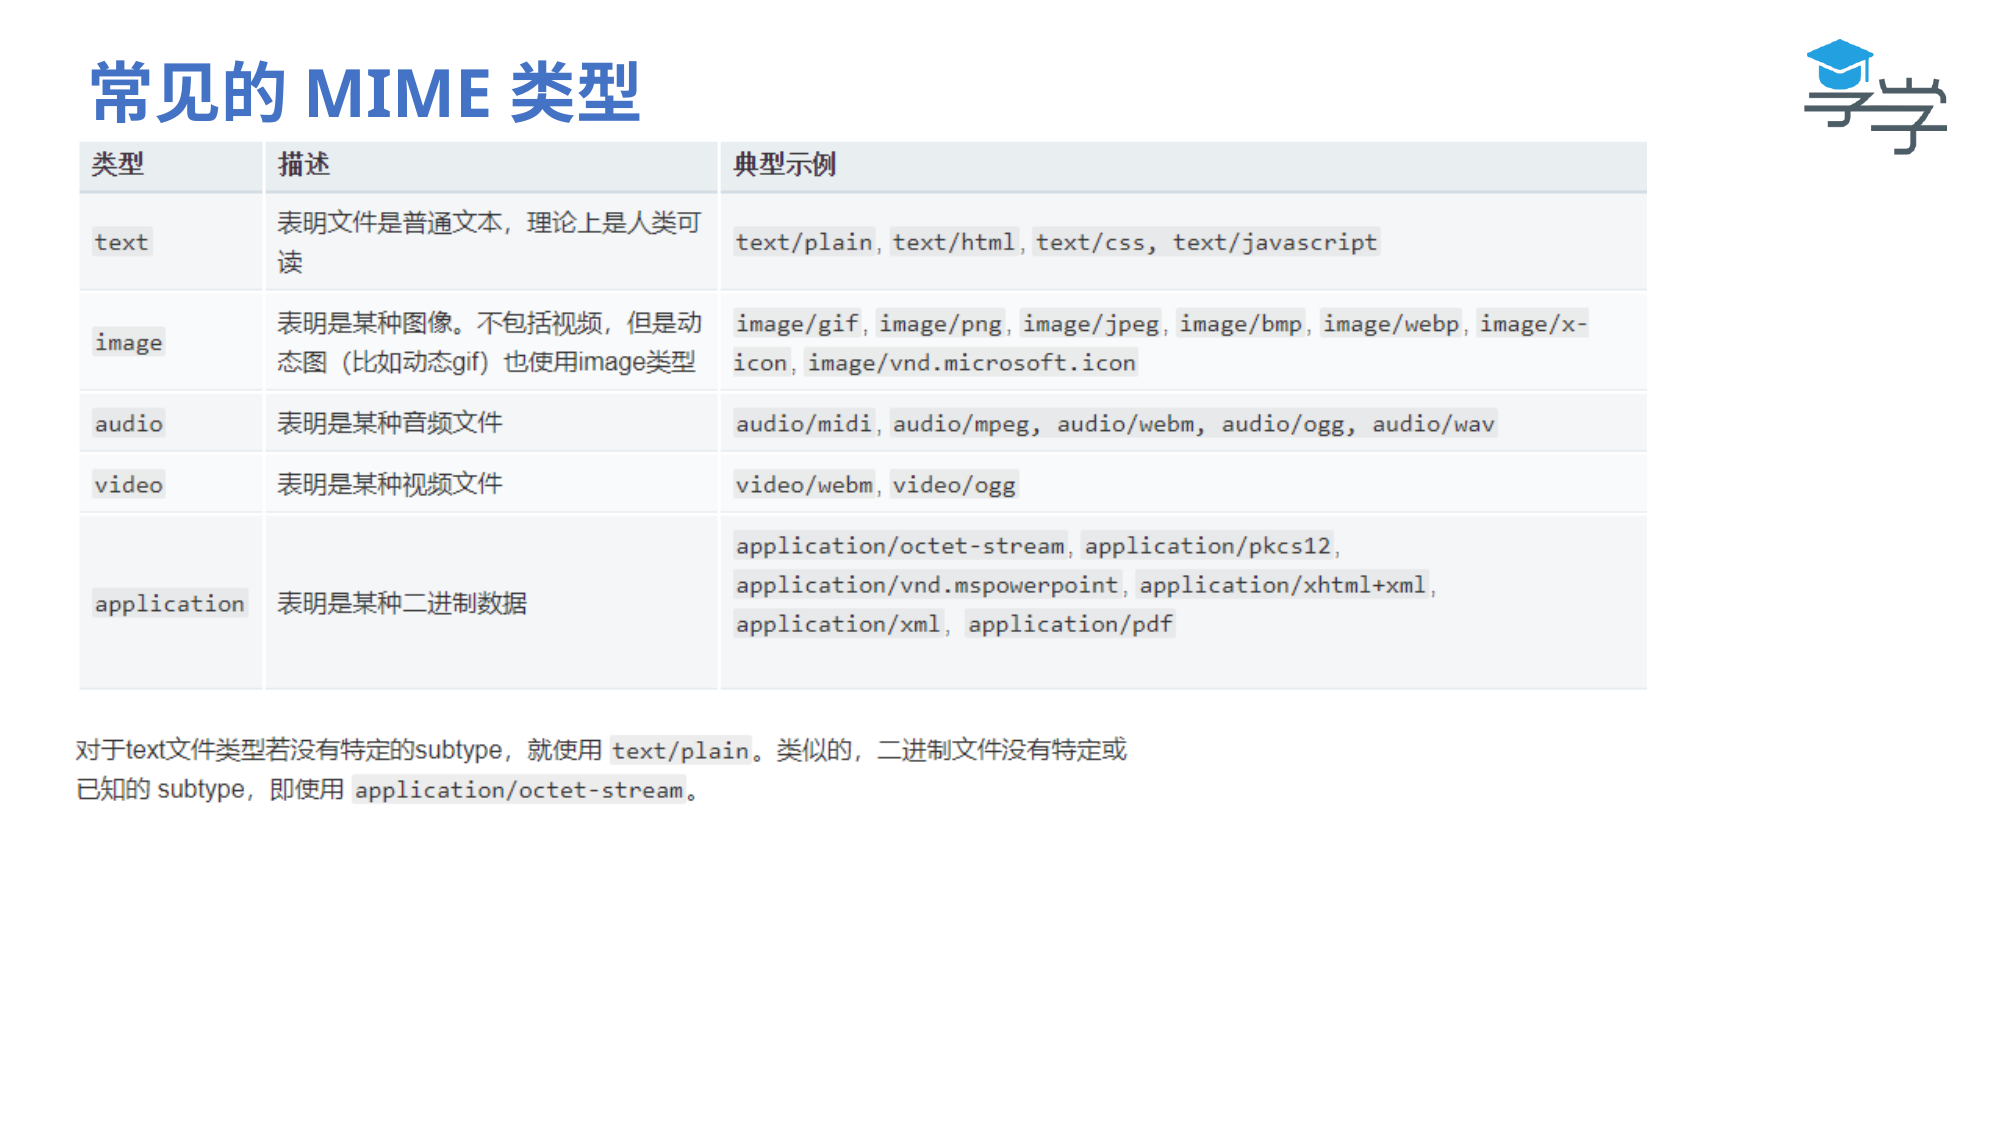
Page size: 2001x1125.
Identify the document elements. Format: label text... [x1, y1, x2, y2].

picture [1799, 20, 1952, 173]
picture [72, 139, 1647, 812]
text_box 常见的MIME类型 [72, 43, 717, 139]
